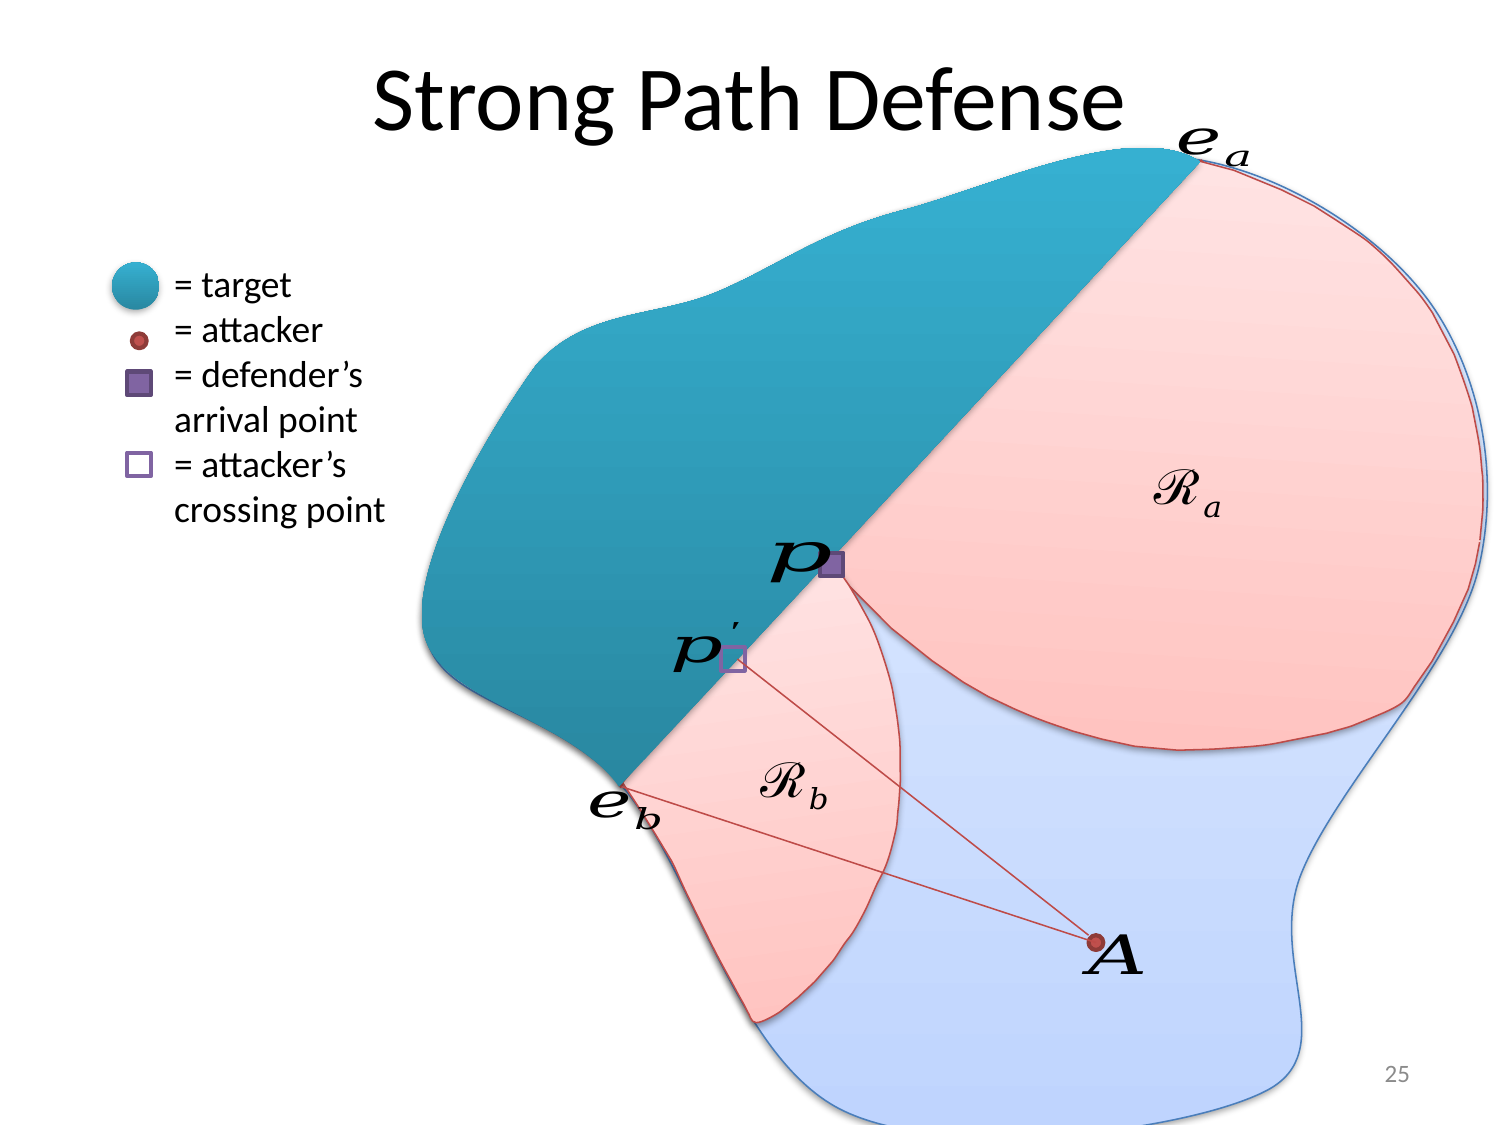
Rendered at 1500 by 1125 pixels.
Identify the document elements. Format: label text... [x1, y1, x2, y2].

text_box [112, 262, 160, 310]
text_box [125, 369, 153, 397]
text_box [129, 331, 149, 351]
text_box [421, 112, 1488, 1125]
text_box = target = attacker = defender’s arrival point = attacker’s crossing point [159, 253, 408, 538]
text_box [125, 451, 153, 478]
title Strong Path Defense [75, 0, 1425, 188]
